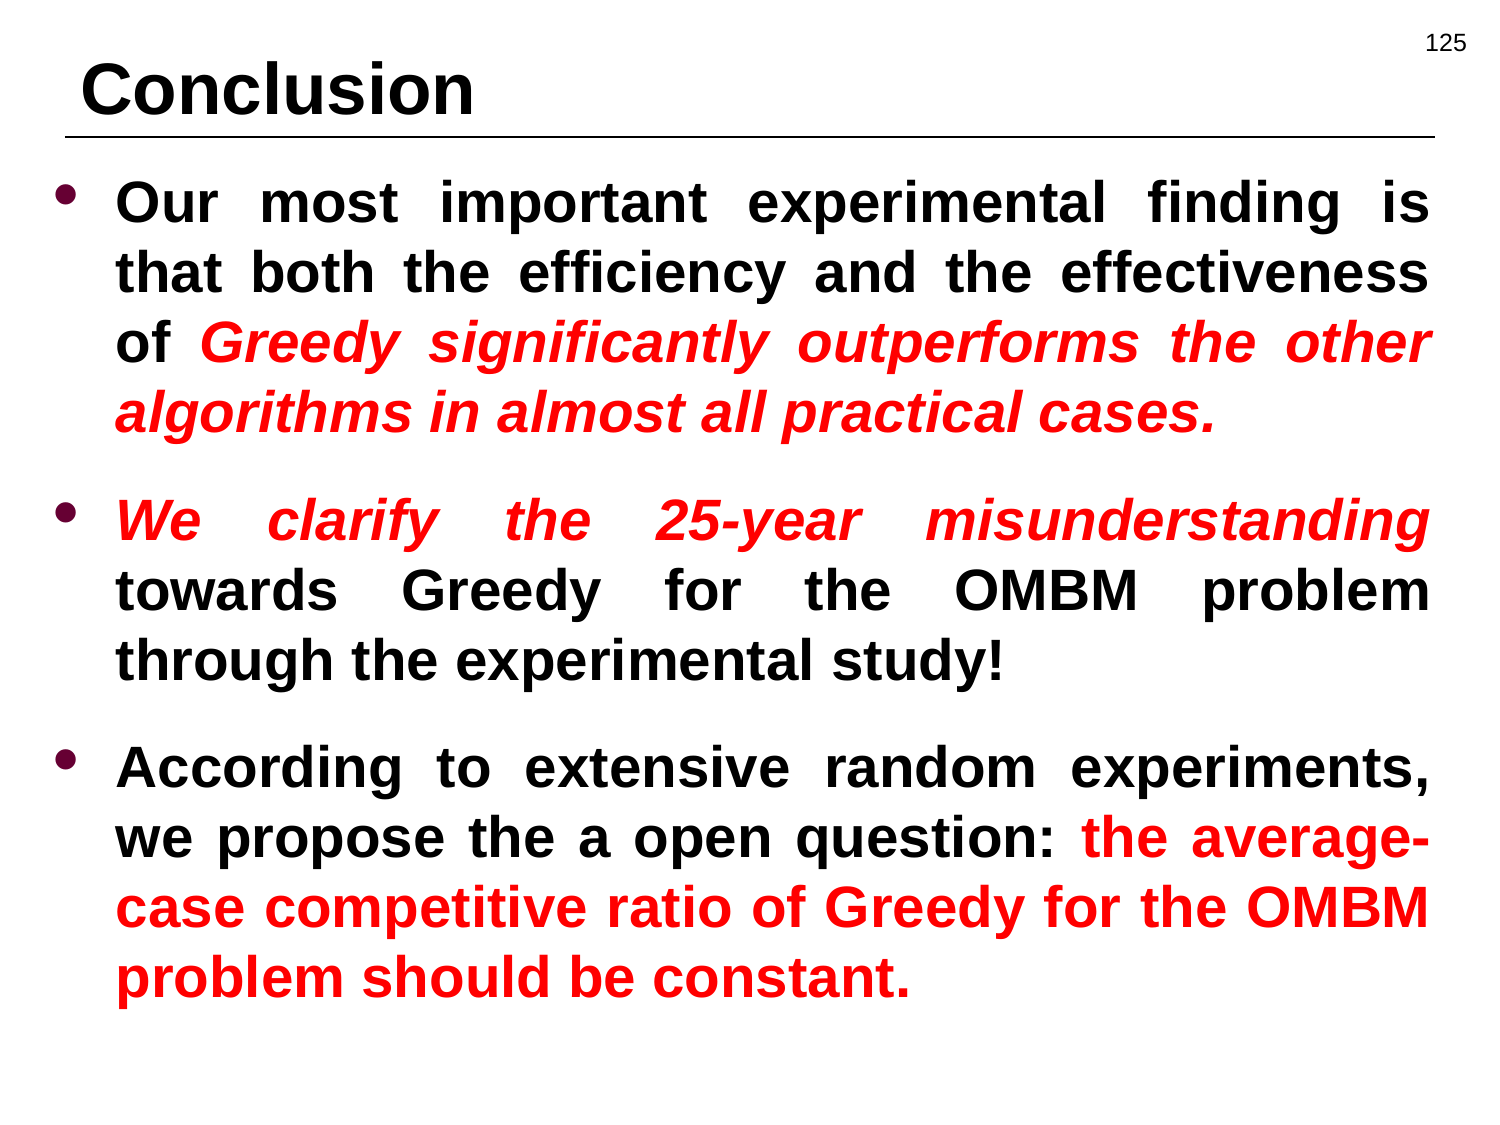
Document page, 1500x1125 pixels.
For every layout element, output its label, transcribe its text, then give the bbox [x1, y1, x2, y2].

title Conclusion [64, 20, 1500, 138]
text_box Our most important experimental finding is that both the efficiency and the effectiveness of Greedy significantly outperforms the other algorithms in almost all practical cases. We clarify the 25-year misunderstanding towards Greedy for the OMBM problem through the experimental study! According to extensive random experiments, we propose the a open question: the average-case competitive ratio of Greedy for the OMBM problem should be constant. [37, 156, 1447, 1023]
slide_number 125 [1131, 18, 1483, 62]
